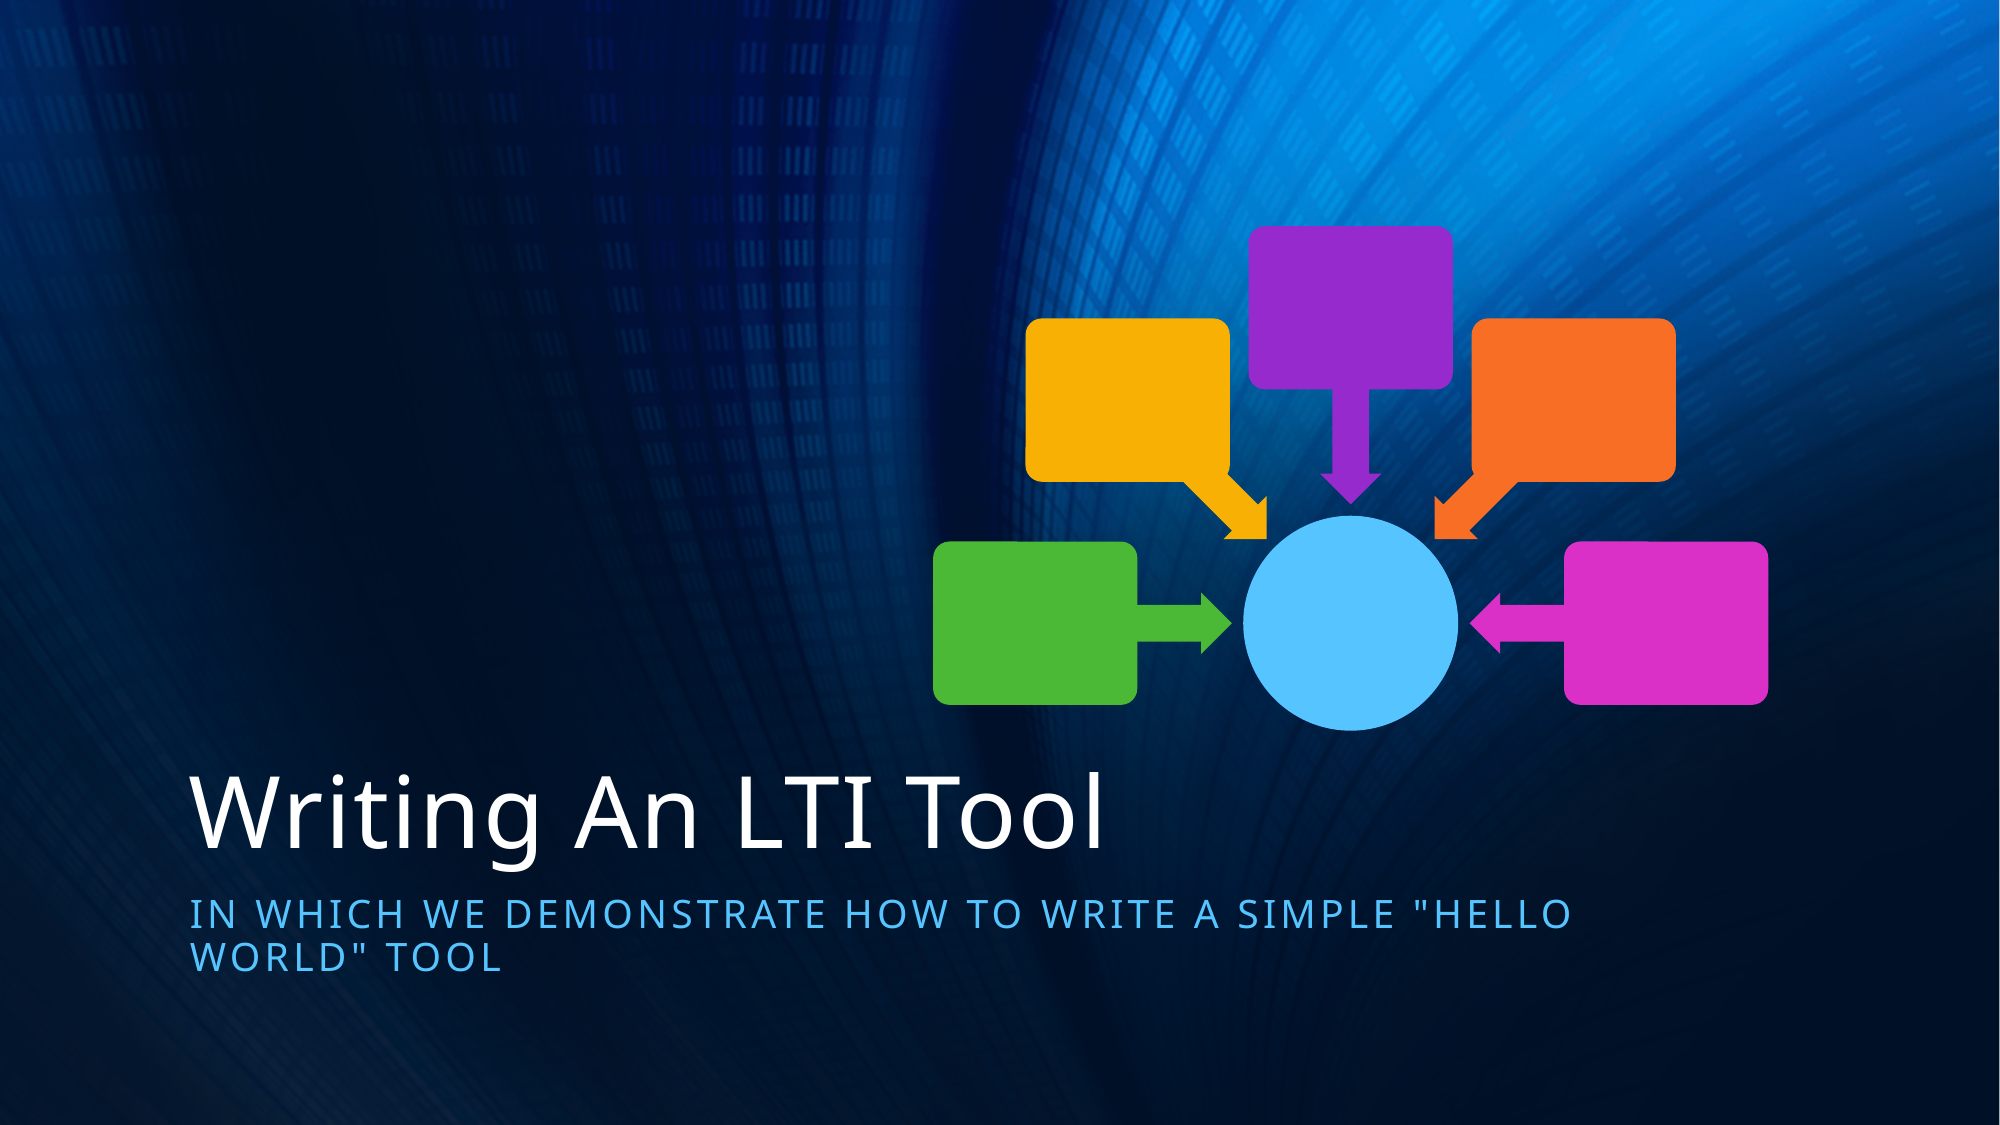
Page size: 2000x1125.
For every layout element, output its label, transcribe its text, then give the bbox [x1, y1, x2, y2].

list In which we demonstrate how to write a simple "Hello world" tool [174, 887, 1600, 988]
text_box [933, 199, 1769, 757]
title Writing An LTI Tool [173, 412, 1600, 875]
picture [0, 0, 2000, 1125]
